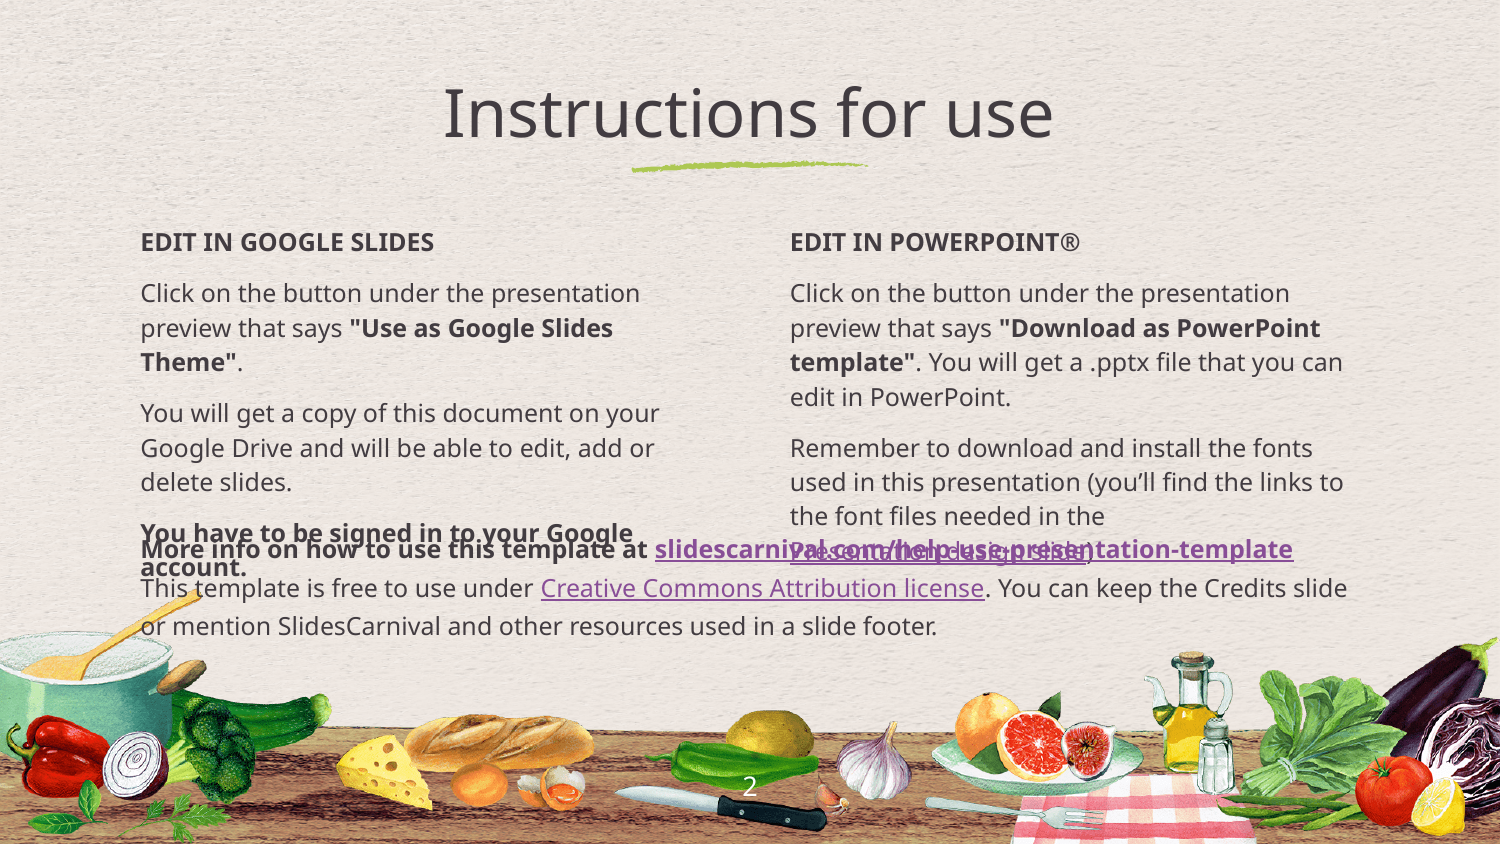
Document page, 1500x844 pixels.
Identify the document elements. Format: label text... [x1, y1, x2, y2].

picture [0, 0, 1500, 844]
list More info on how to use this template at slidescarnival.com/help-use-presentation-template This template is free to use under Creative Commons Attribution license. You can keep the Credits slide or mention SlidesCarnival and other resources used in a slide footer. [140, 528, 1360, 636]
list EDIT IN GOOGLE SLIDES Click on the button under the presentation preview that says "Use as Google Slides Theme". You will get a copy of this document on your Google Drive and will be able to edit, add or delete slides. You have to be signed in to your Google account. [140, 222, 711, 528]
title Instructions for use [177, 87, 1323, 153]
slide_number ‹#› [705, 732, 795, 844]
list EDIT IN POWERPOINT® Click on the button under the presentation preview that says "Download as PowerPoint template". You will get a .pptx file that you can edit in PowerPoint. Remember to download and install the fonts used in this presentation (you’ll find the links to the font files needed in the Presentation design slide) [789, 222, 1360, 528]
